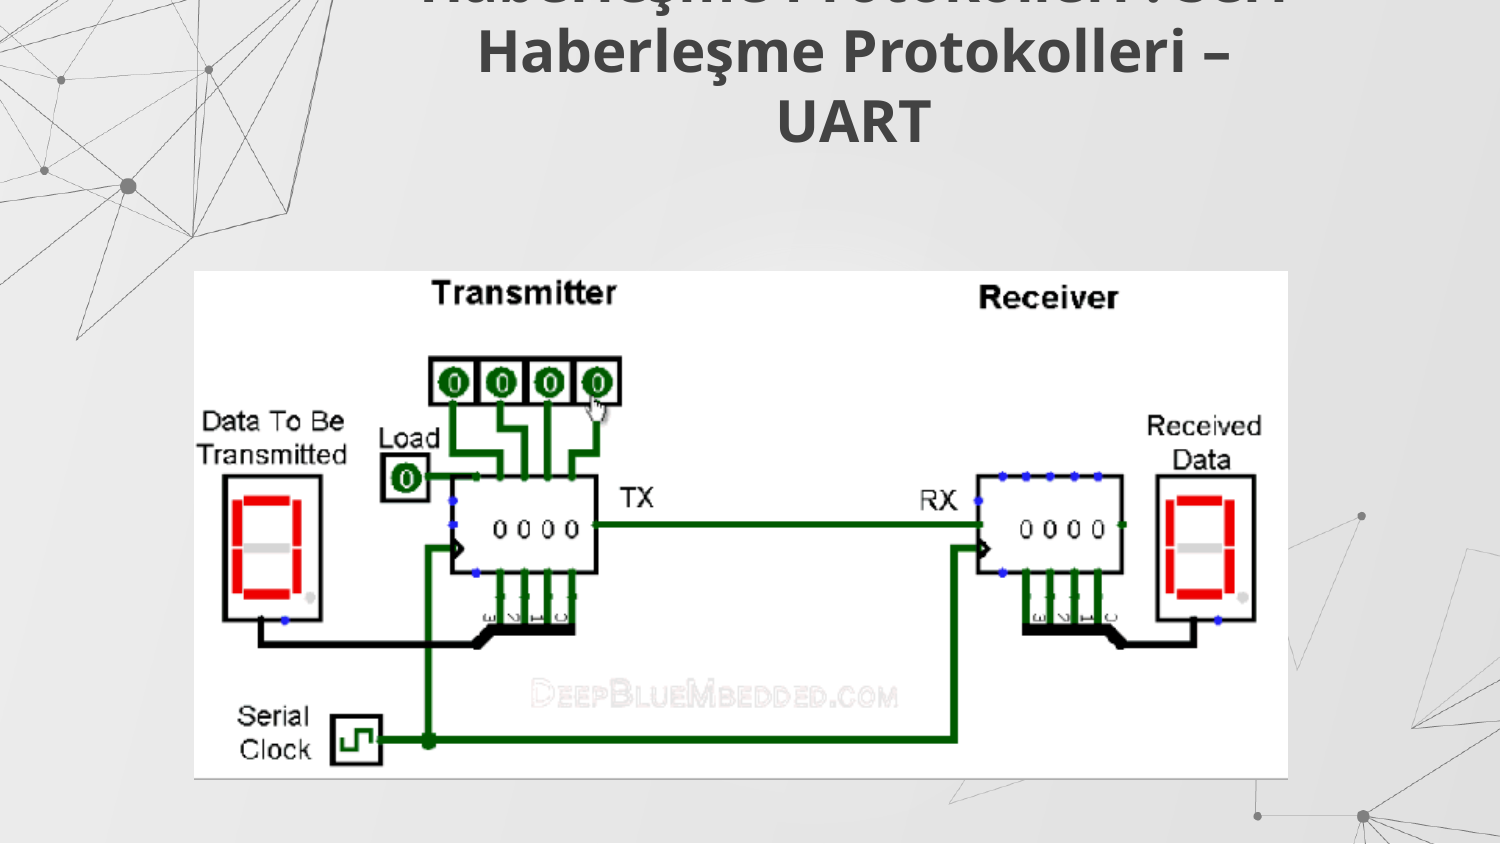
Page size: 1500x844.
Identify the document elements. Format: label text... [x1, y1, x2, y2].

title Haberleşme Protokolleri : Seri Haberleşme Protokolleri – UART [379, 25, 1328, 169]
picture [0, 0, 1500, 844]
